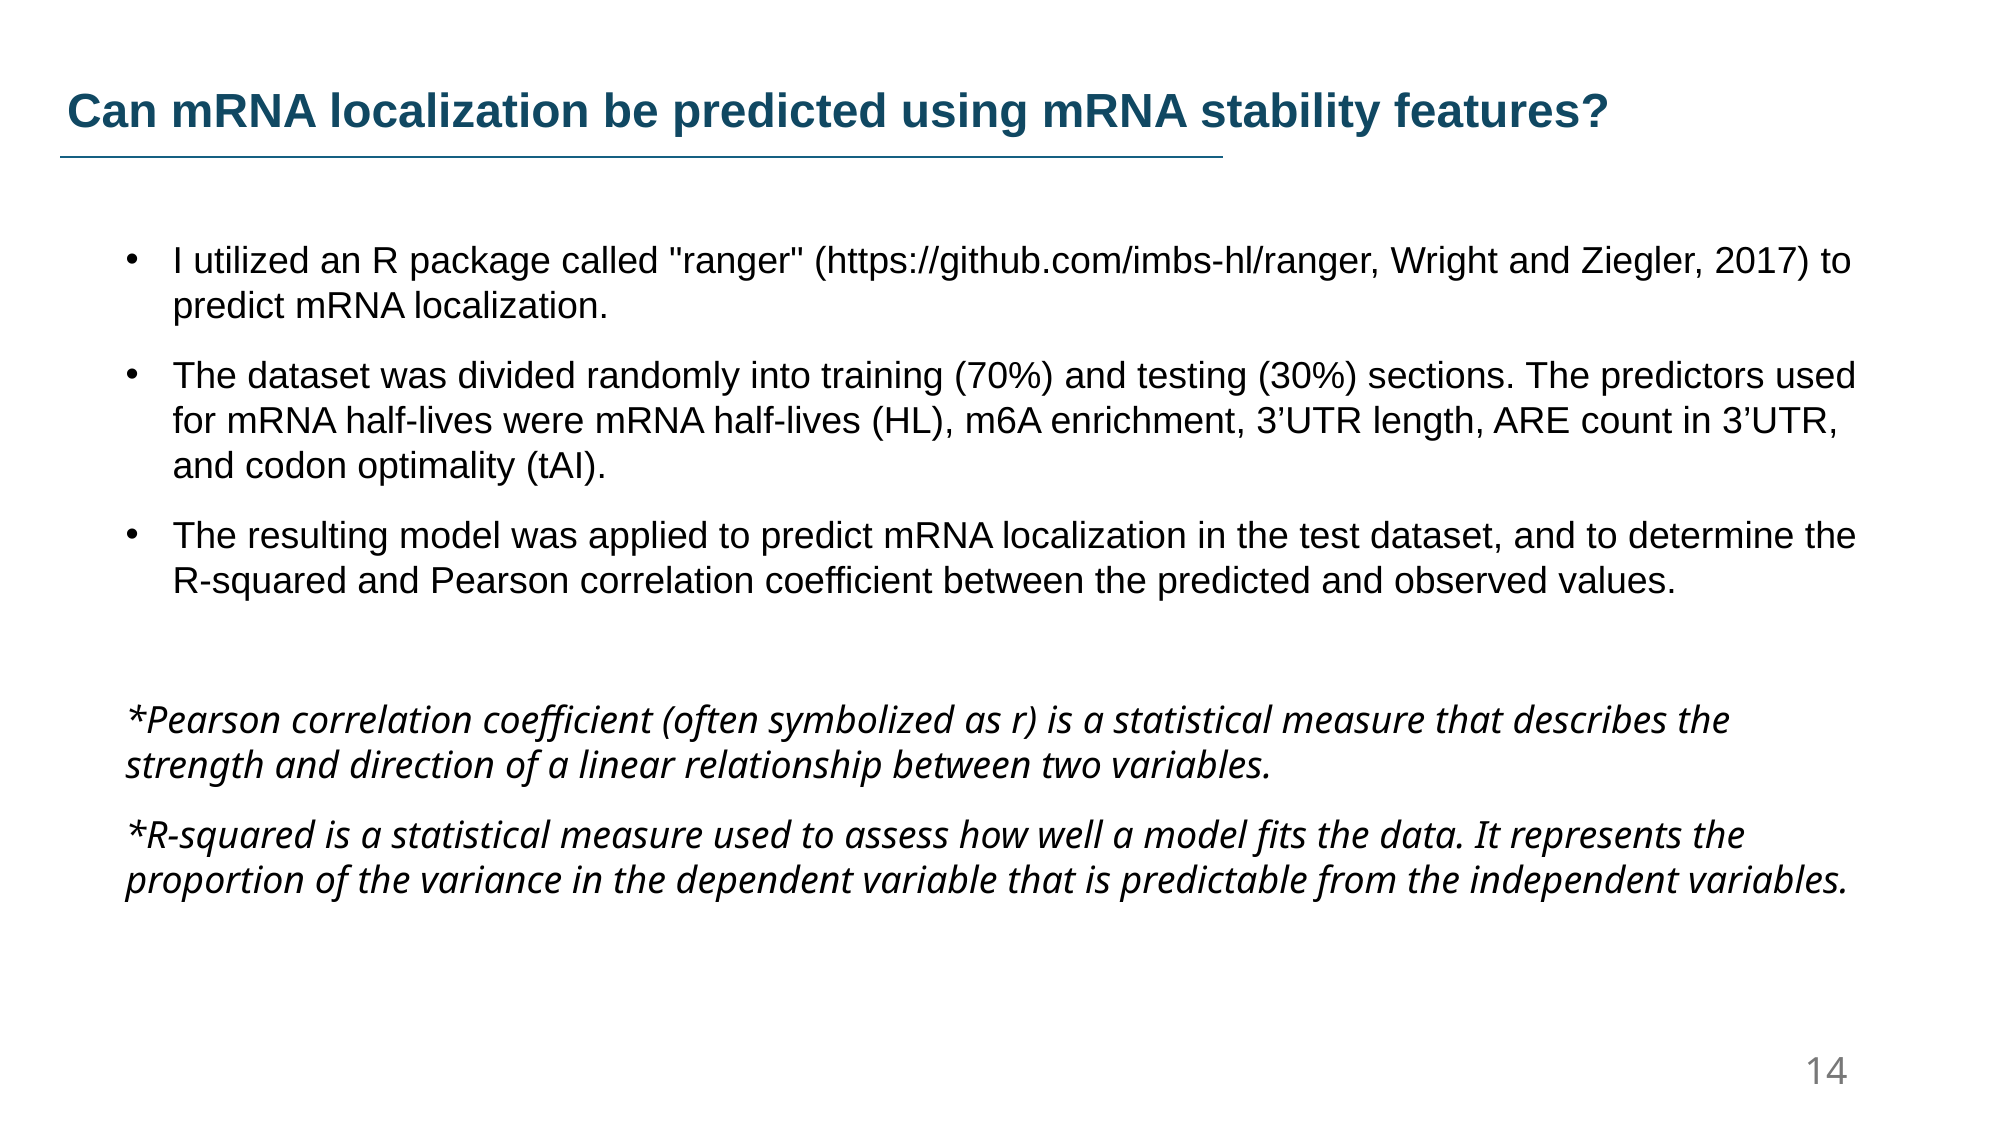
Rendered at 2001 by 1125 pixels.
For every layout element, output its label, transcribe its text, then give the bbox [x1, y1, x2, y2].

text_box I utilized an R package called "ranger" (https://github.com/imbs-hl/ranger, Wright and Ziegler, 2017) to predict mRNA localization. The dataset was divided randomly into training (70%) and testing (30%) sections. The predictors used for mRNA half-lives were mRNA half-lives (HL), m6A enrichment, 3’UTR length, ARE count in 3’UTR, and codon optimality (tAI). The resulting model was applied to predict mRNA localization in the test dataset, and to determine the R-squared and Pearson correlation coefficient between the predicted and observed values. *Pearson correlation coefficient (often symbolized as r) is a statistical measure that describes the strength and direction of a linear relationship between two variables. *R-squared is a statistical measure used to assess how well a model fits the data. It represents the proportion of the variance in the dependent variable that is predictable from the independent variables. [110, 228, 1890, 909]
slide_number 14 [1412, 1042, 1863, 1103]
text_box Can mRNA localization be predicted using mRNA stability features? [52, 85, 2000, 146]
